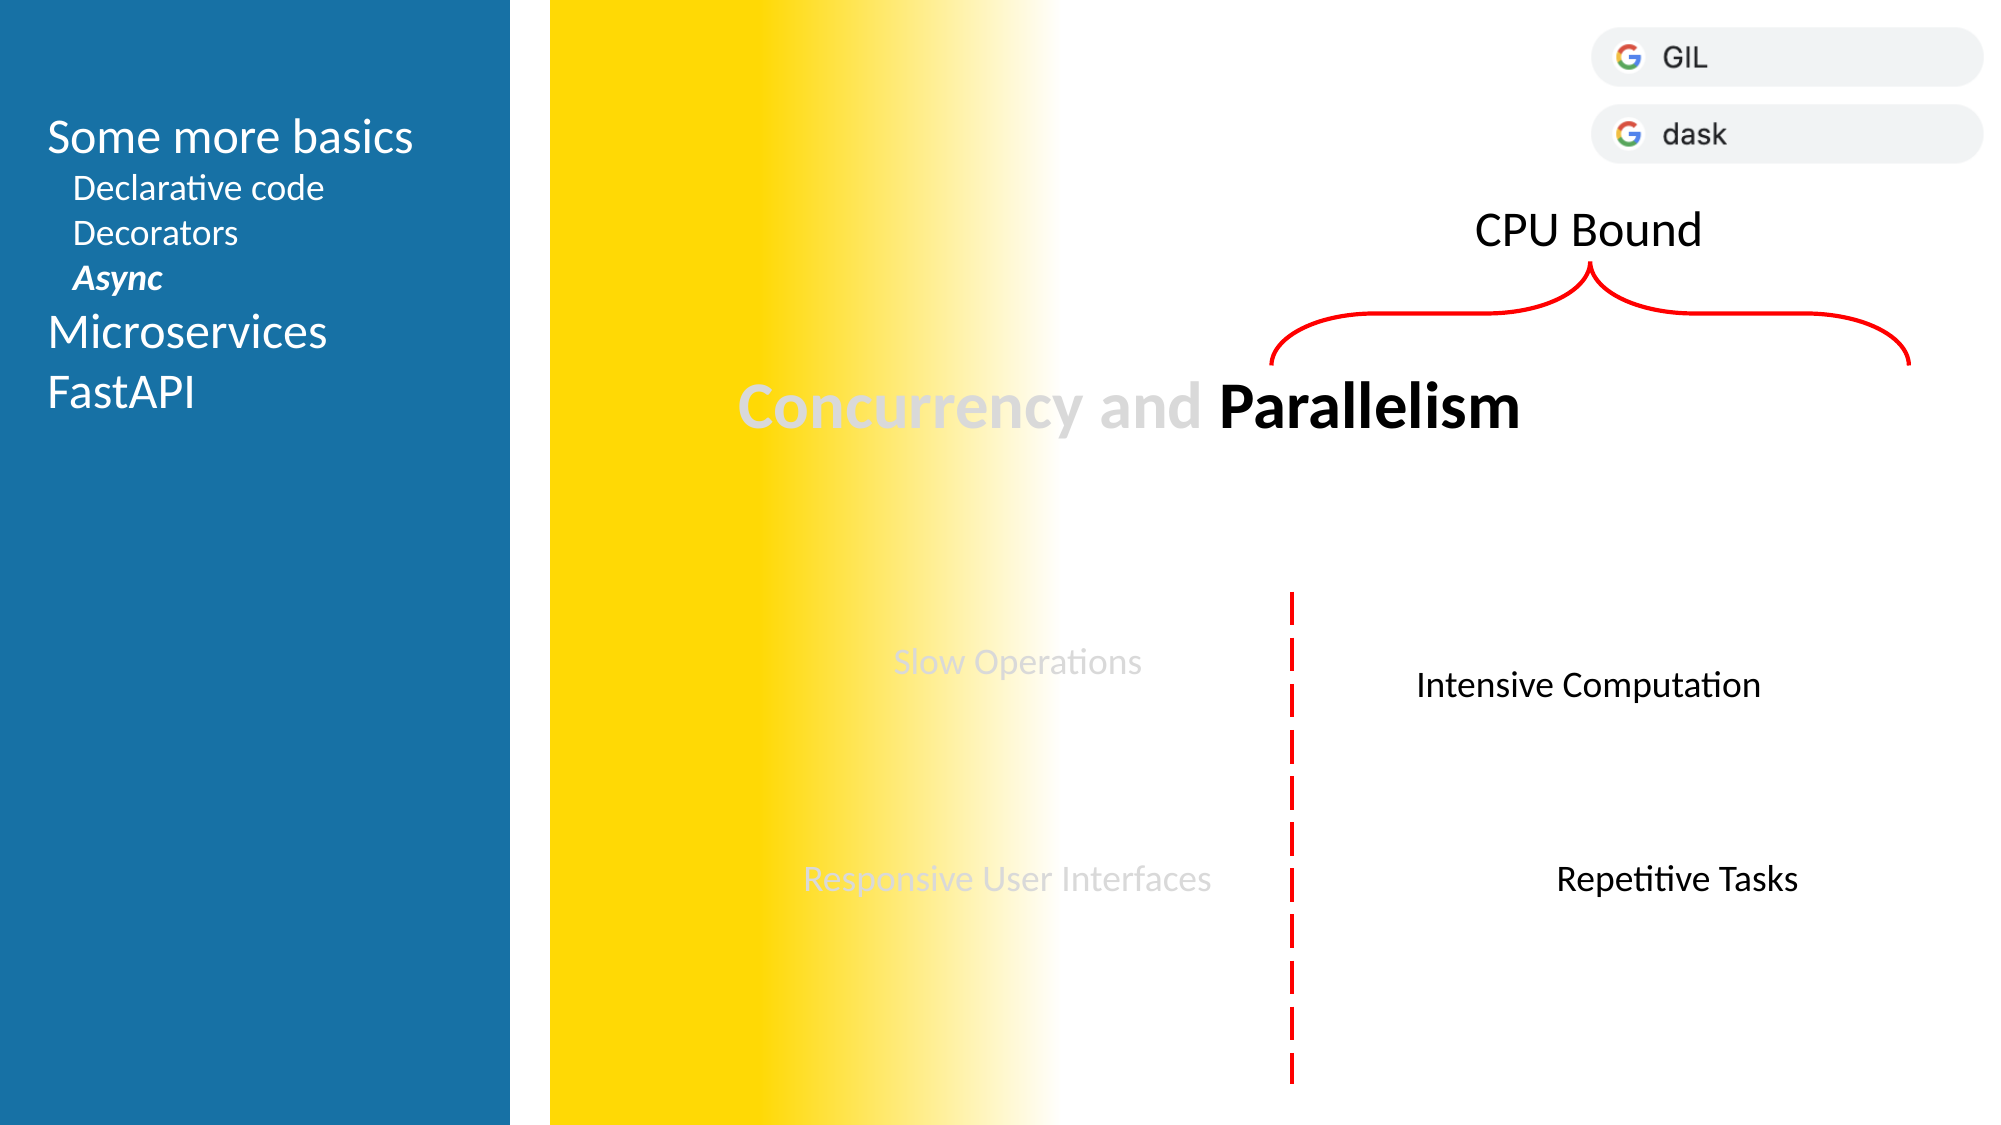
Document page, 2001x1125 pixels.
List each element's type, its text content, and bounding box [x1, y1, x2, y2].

text_box Intensive Computation [1401, 652, 1778, 713]
text_box [549, 0, 1061, 1125]
picture [1585, 98, 1994, 172]
text_box CPU Bound [1460, 189, 1719, 264]
text_box Responsive User Interfaces [788, 846, 1228, 907]
text_box Concurrency and Parallelism [723, 354, 1538, 449]
text_box [1270, 261, 1910, 366]
text_box Some more basics Declarative code Decorators Async Microservices FastAPI [32, 36, 430, 426]
text_box [0, 0, 511, 1125]
text_box Slow Operations [878, 629, 1158, 690]
picture [1583, 21, 1990, 93]
text_box Repetitive Tasks [1541, 846, 1823, 907]
